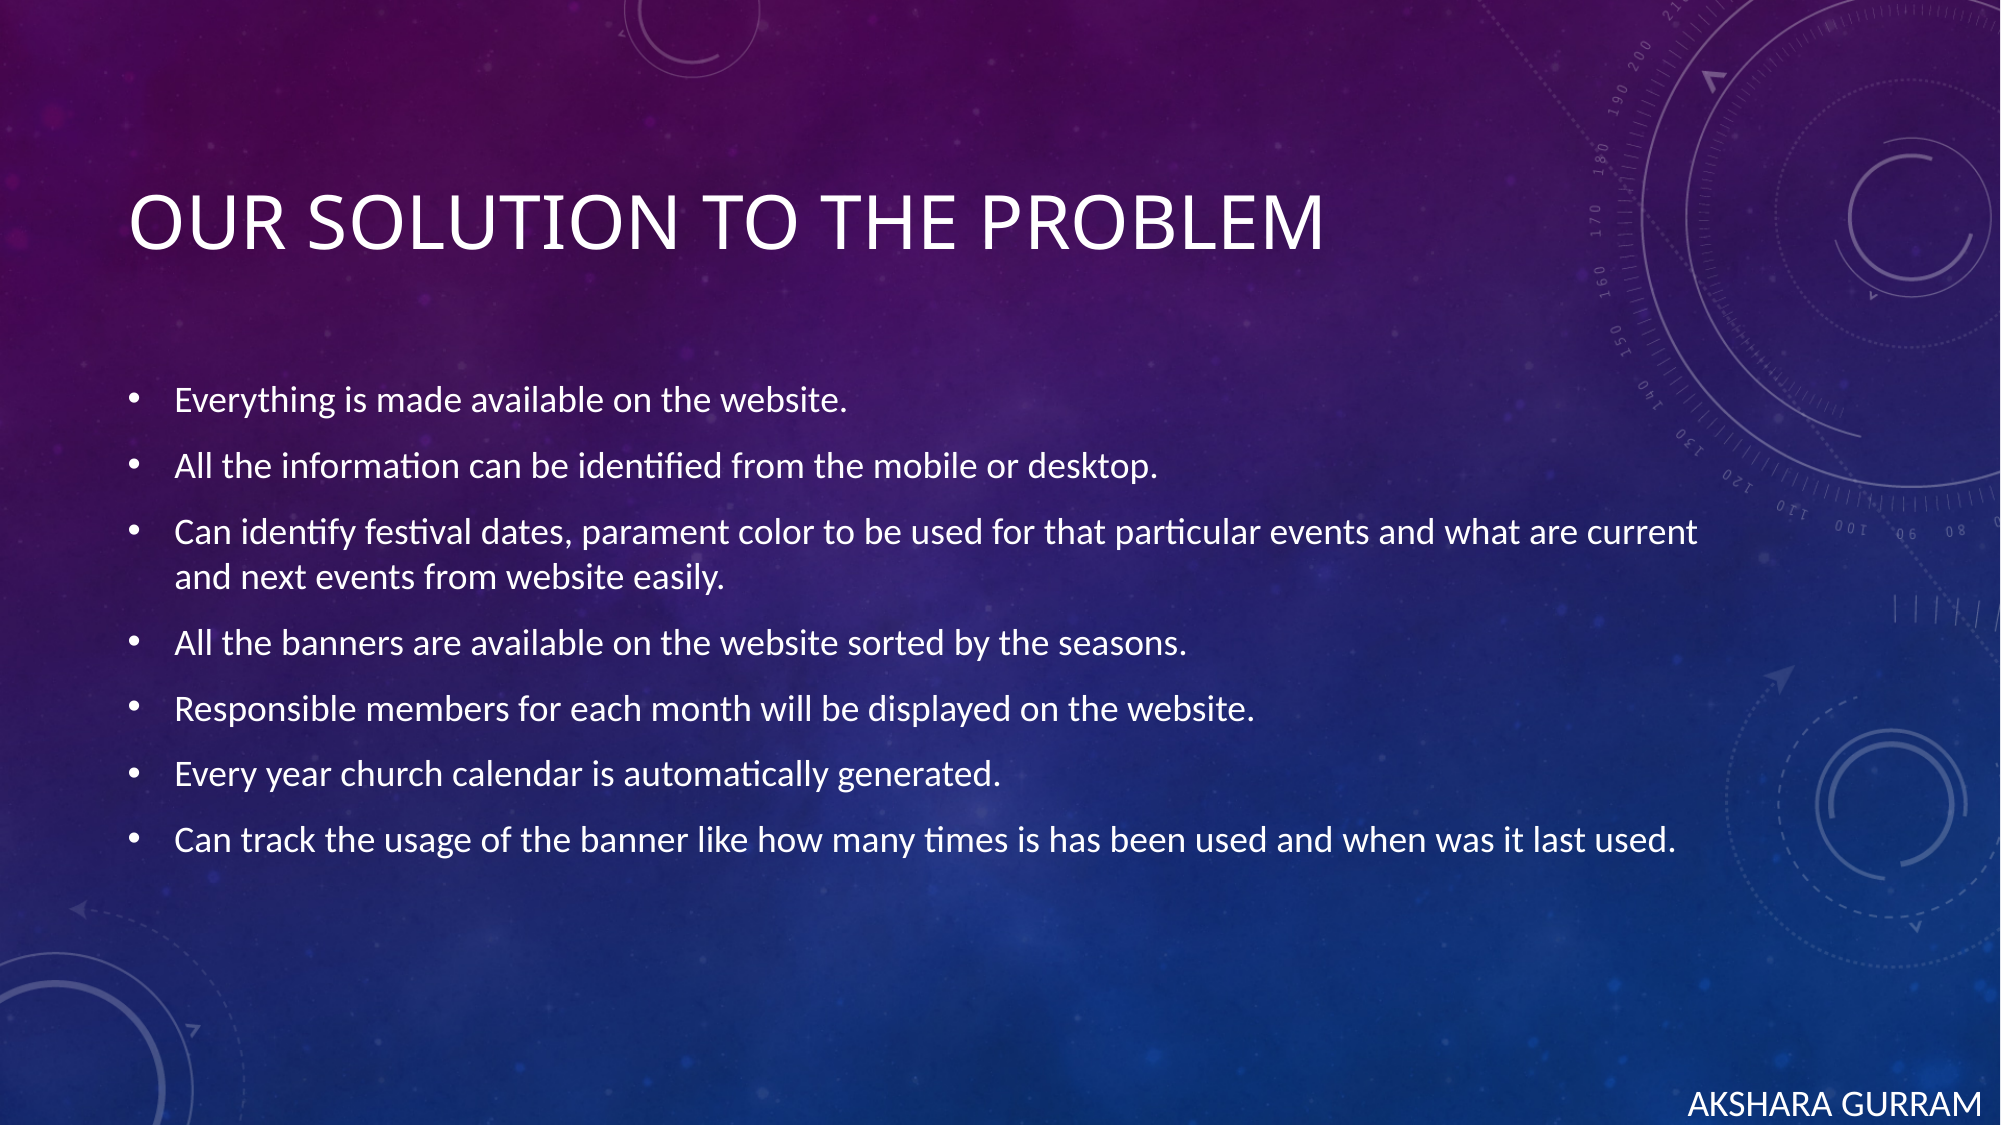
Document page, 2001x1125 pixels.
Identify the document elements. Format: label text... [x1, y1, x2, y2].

picture [0, 0, 2001, 1125]
title Our solution to the problem [112, 99, 1775, 339]
list Everything is made available on the website. All the information can be identified from the mobile or desktop. Can identify festival dates, parament color to be used for that particular events and what are current and next events from website easily. All the banners are available on the website sorted by the seasons. Responsible members for each month will be displayed on the website. Every year church calendar is automatically generated. Can track the usage of the banner like how many times is has been used and when was it last used. [112, 351, 1775, 950]
text_box AKSHARA GURRAM [1664, 1071, 1999, 1125]
